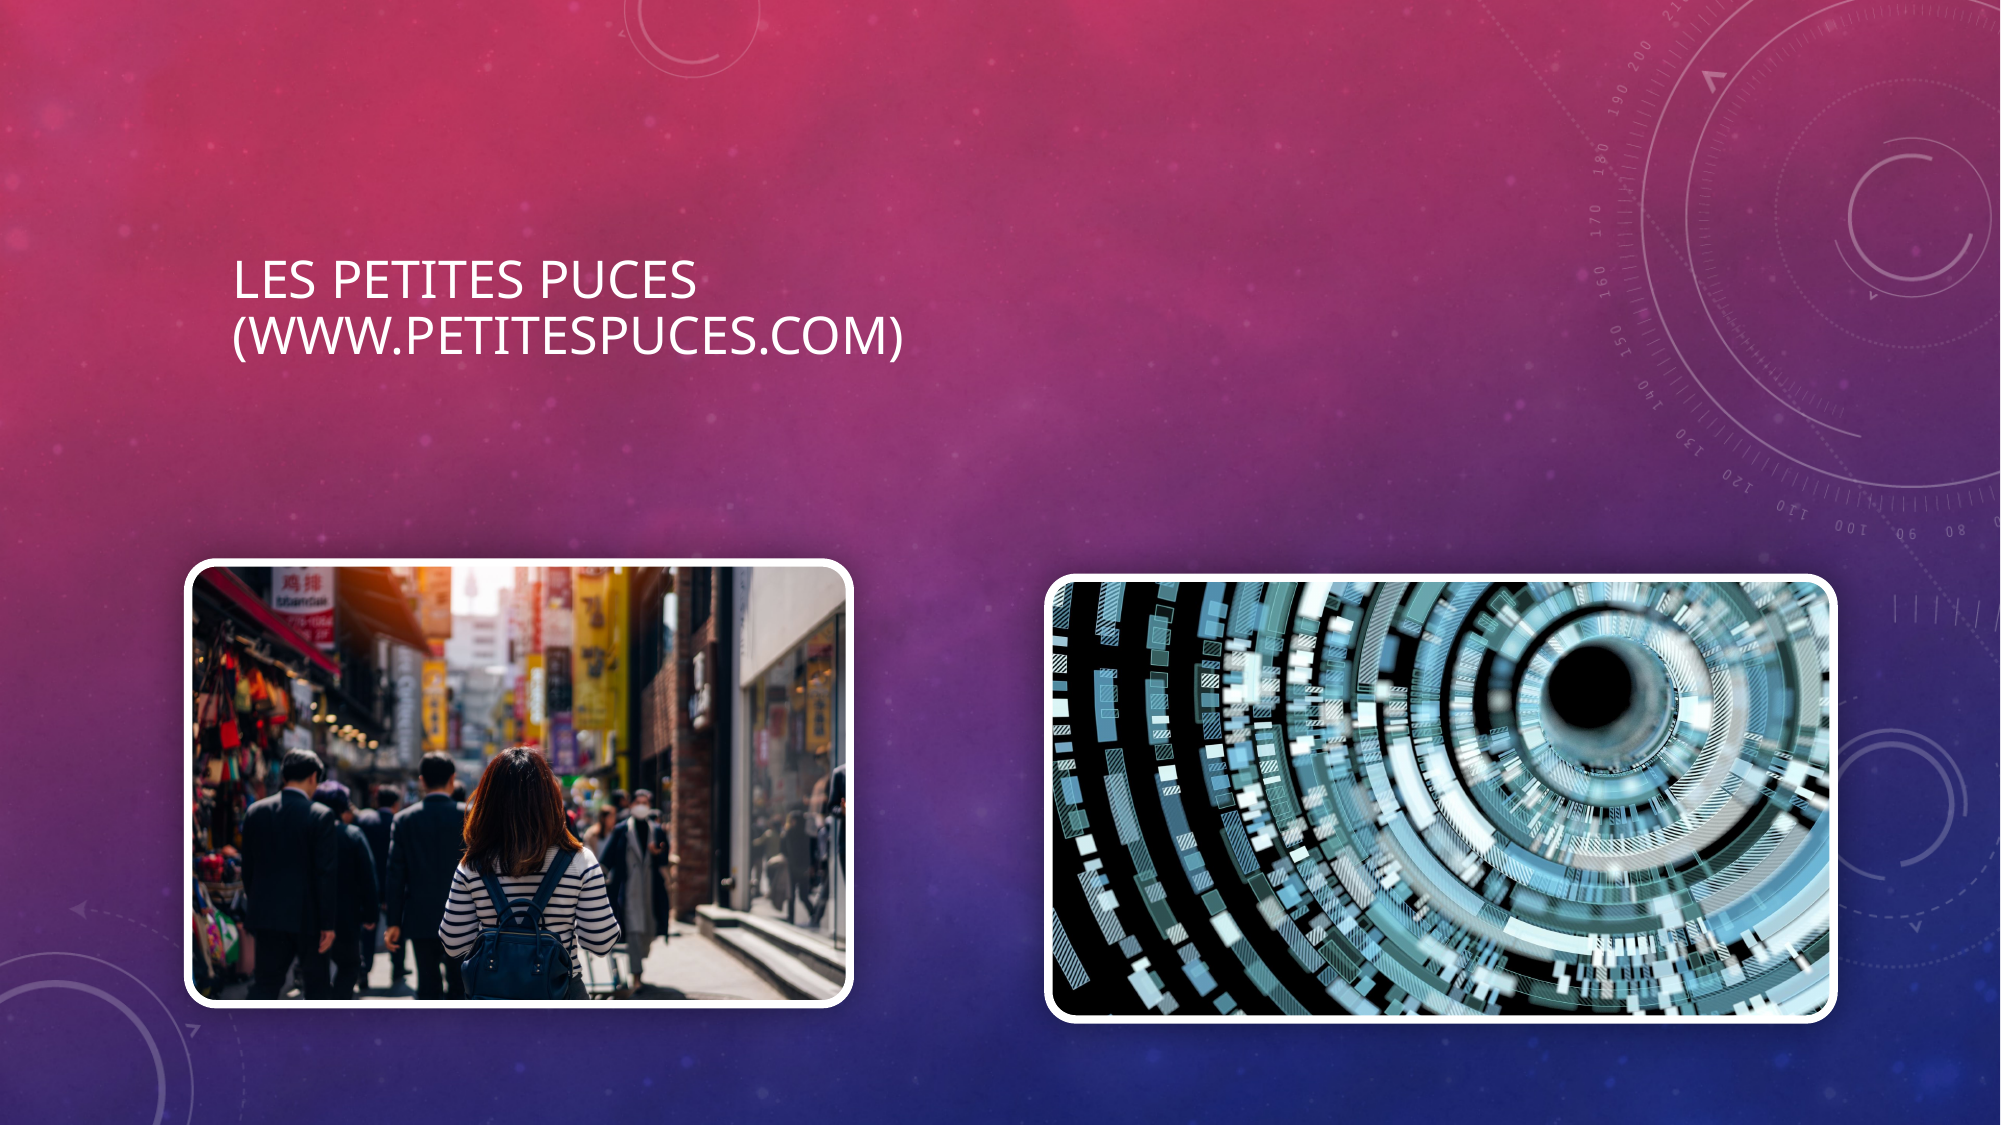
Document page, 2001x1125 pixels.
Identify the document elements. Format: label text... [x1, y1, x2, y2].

title Les petites puces (www.PetitesPuces.com) [217, 169, 1000, 450]
picture [0, 0, 2001, 1125]
